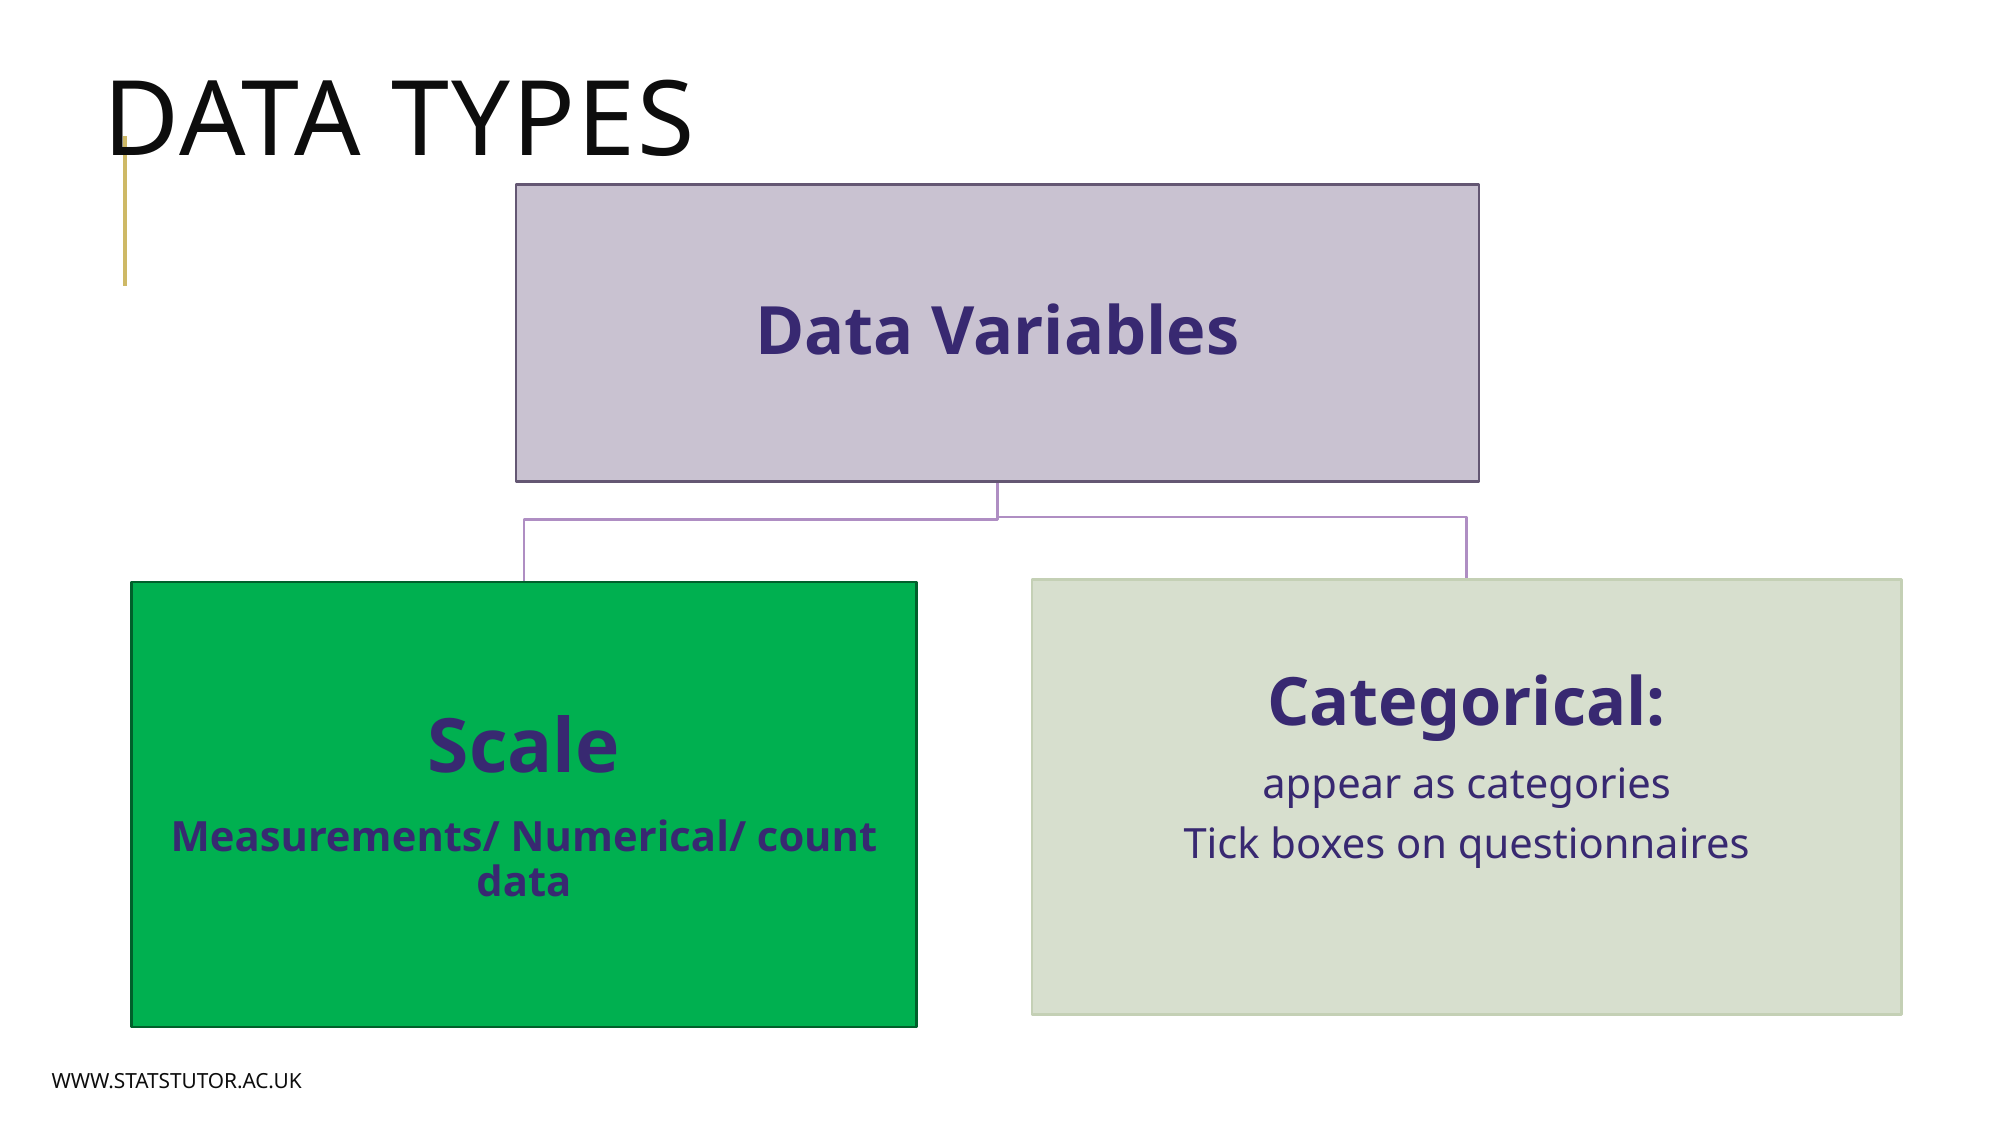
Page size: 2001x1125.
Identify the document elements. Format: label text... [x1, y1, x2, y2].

footer www.statstutor.ac.uk [0, 1050, 317, 1110]
title Data types [89, 23, 1590, 177]
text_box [65, 184, 1956, 1054]
